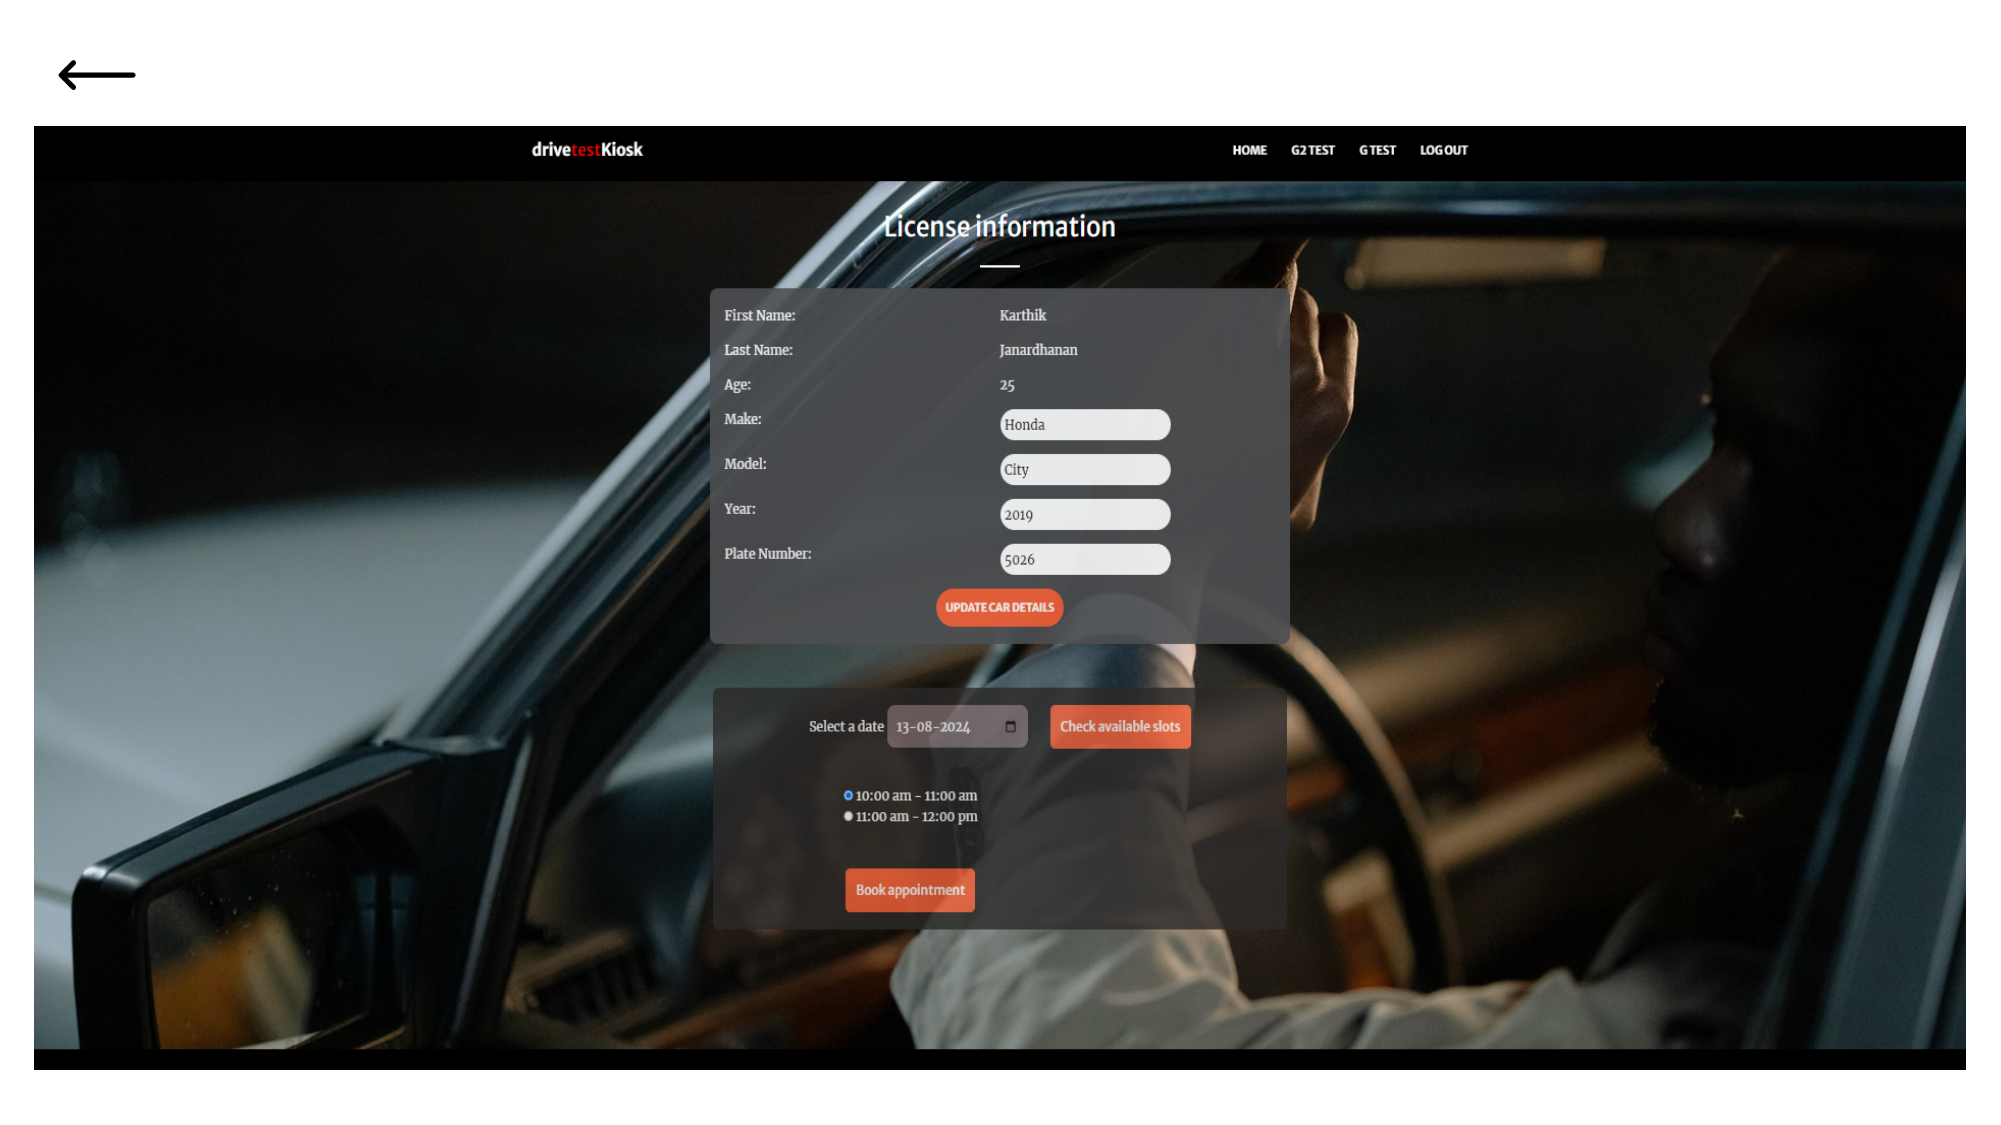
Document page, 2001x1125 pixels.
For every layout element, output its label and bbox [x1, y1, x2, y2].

picture [54, 33, 139, 118]
picture [34, 126, 1966, 1071]
